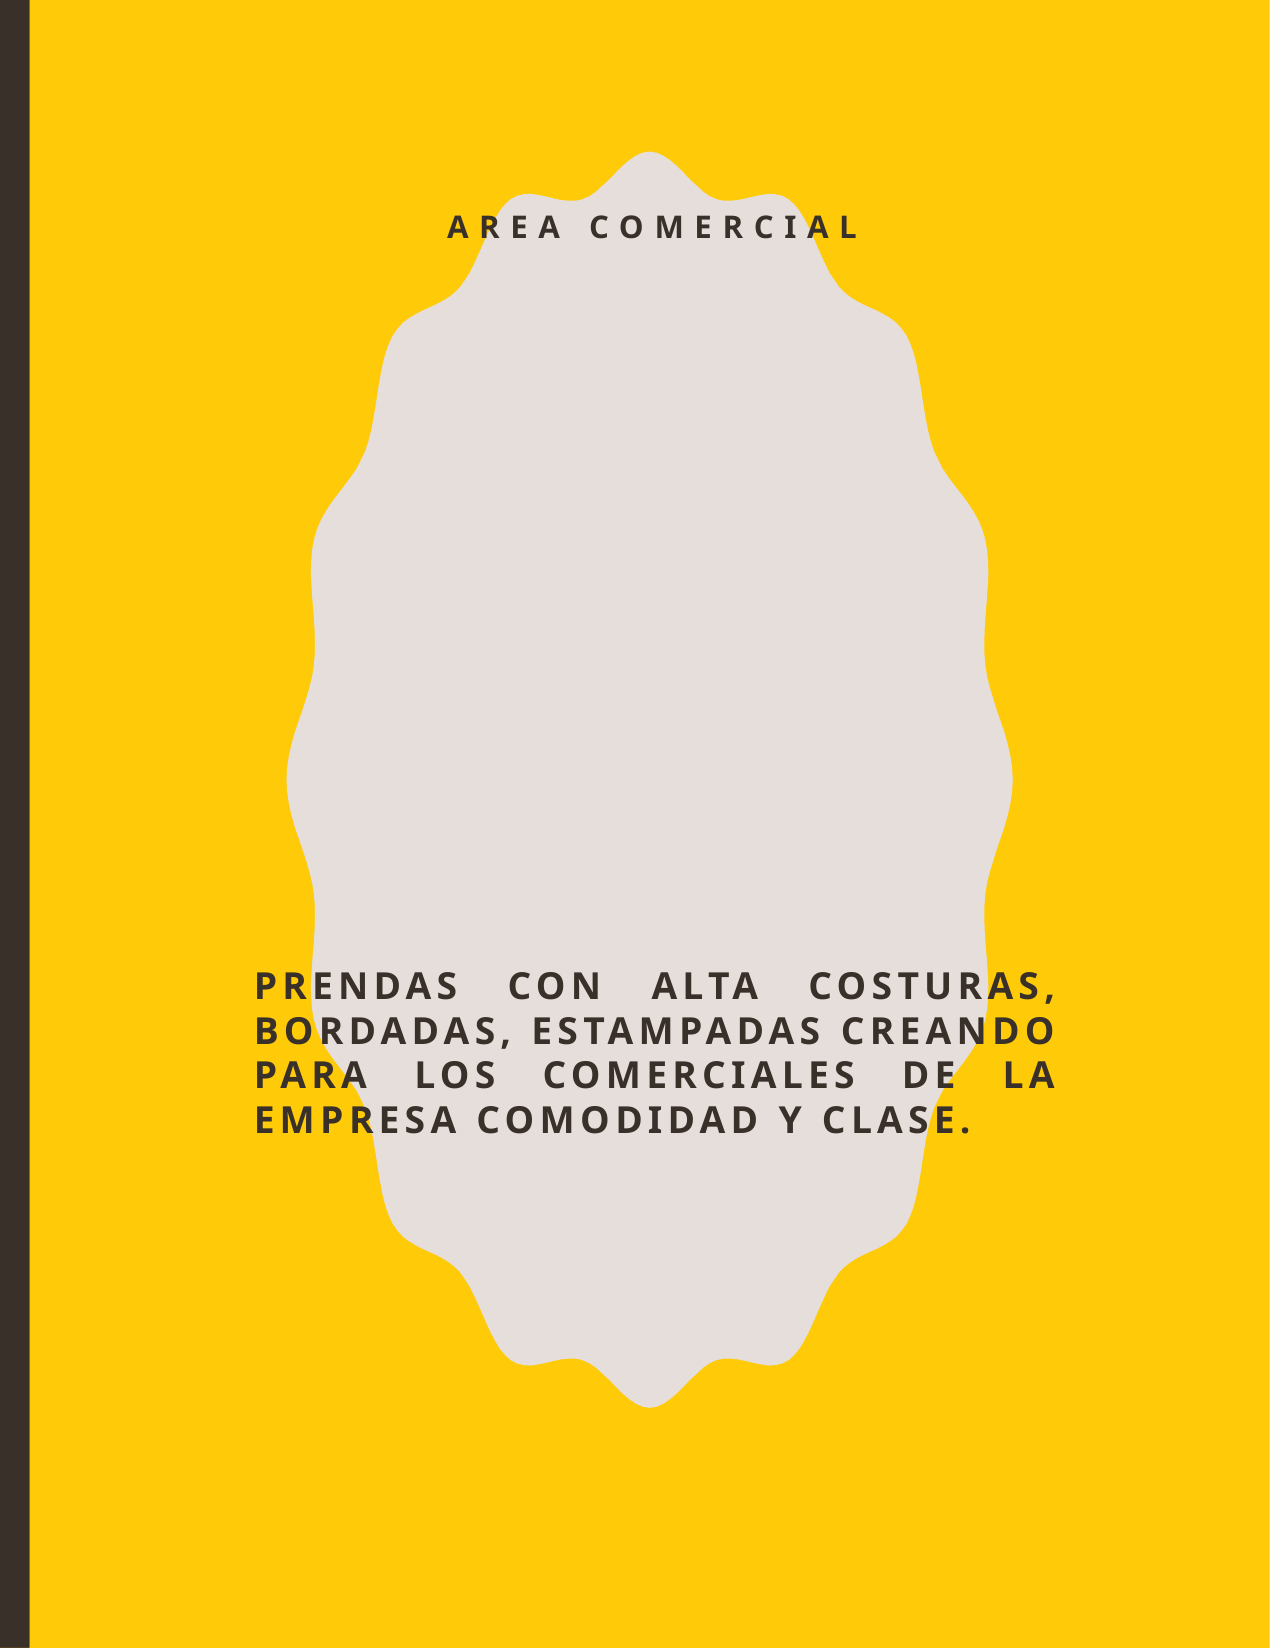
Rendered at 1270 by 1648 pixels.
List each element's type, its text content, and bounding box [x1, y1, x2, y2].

title AREA COMERCIAL [120, 32, 1195, 279]
subtitle Prendas con alta costuras, bordadas, estampadas creando para los comerciales de la empresa comodidad y clase. [238, 954, 1077, 1184]
